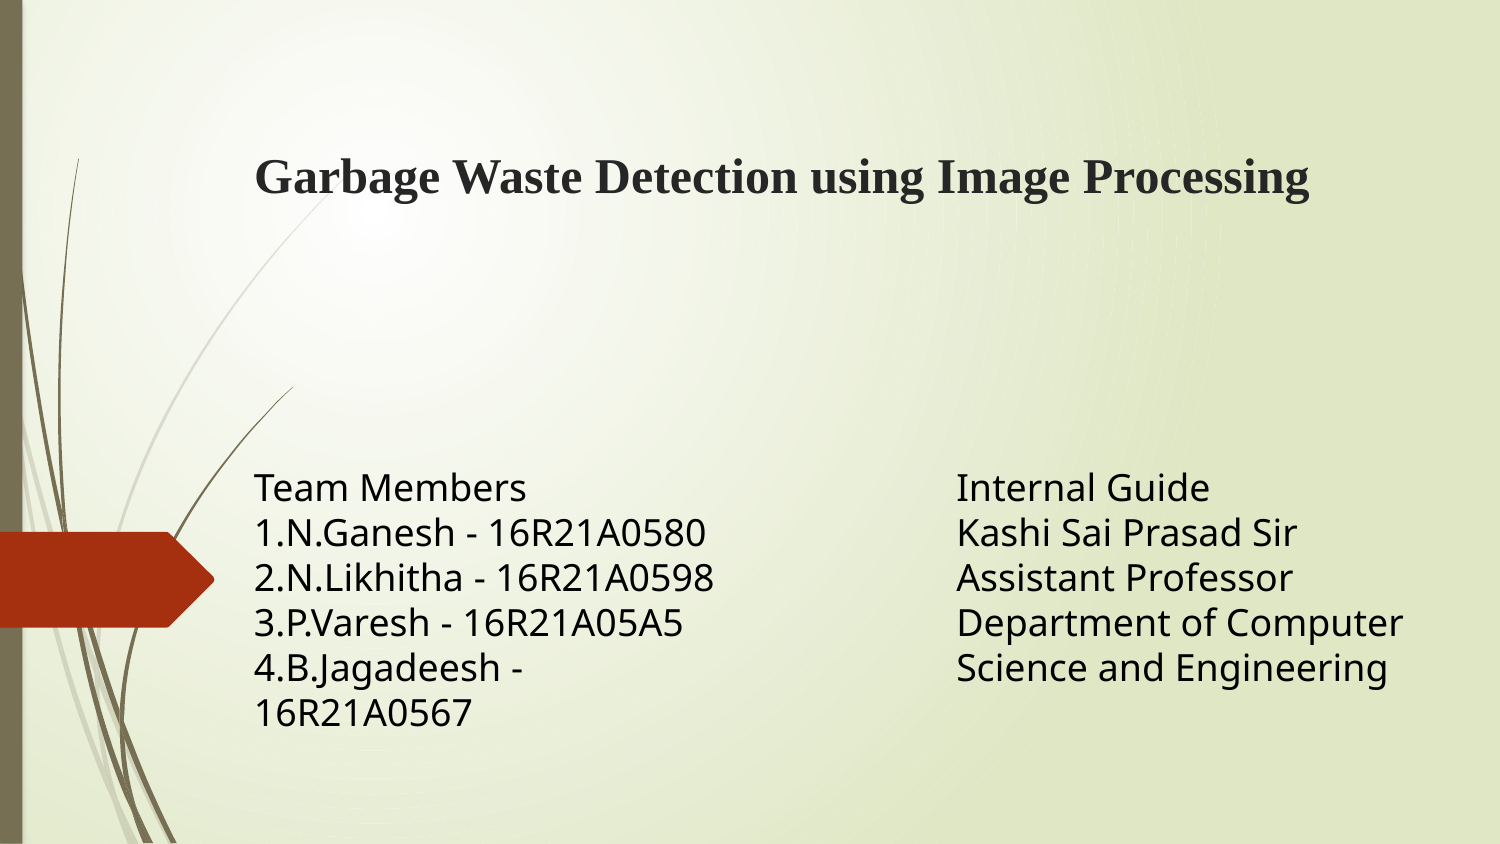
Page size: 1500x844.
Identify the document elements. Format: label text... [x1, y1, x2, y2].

text_box Team Members 1.N.Ganesh - 16R21A0580 2.N.Likhitha - 16R21A0598 3.P.Varesh - 16R21A05A5 4.B.Jagadeesh - 16R21A0567 [239, 456, 762, 787]
title Garbage Waste Detection using Image Processing [239, 34, 1384, 219]
text_box Internal Guide Kashi Sai Prasad Sir Assistant Professor Department of Computer Science and Engineering [941, 456, 1465, 697]
